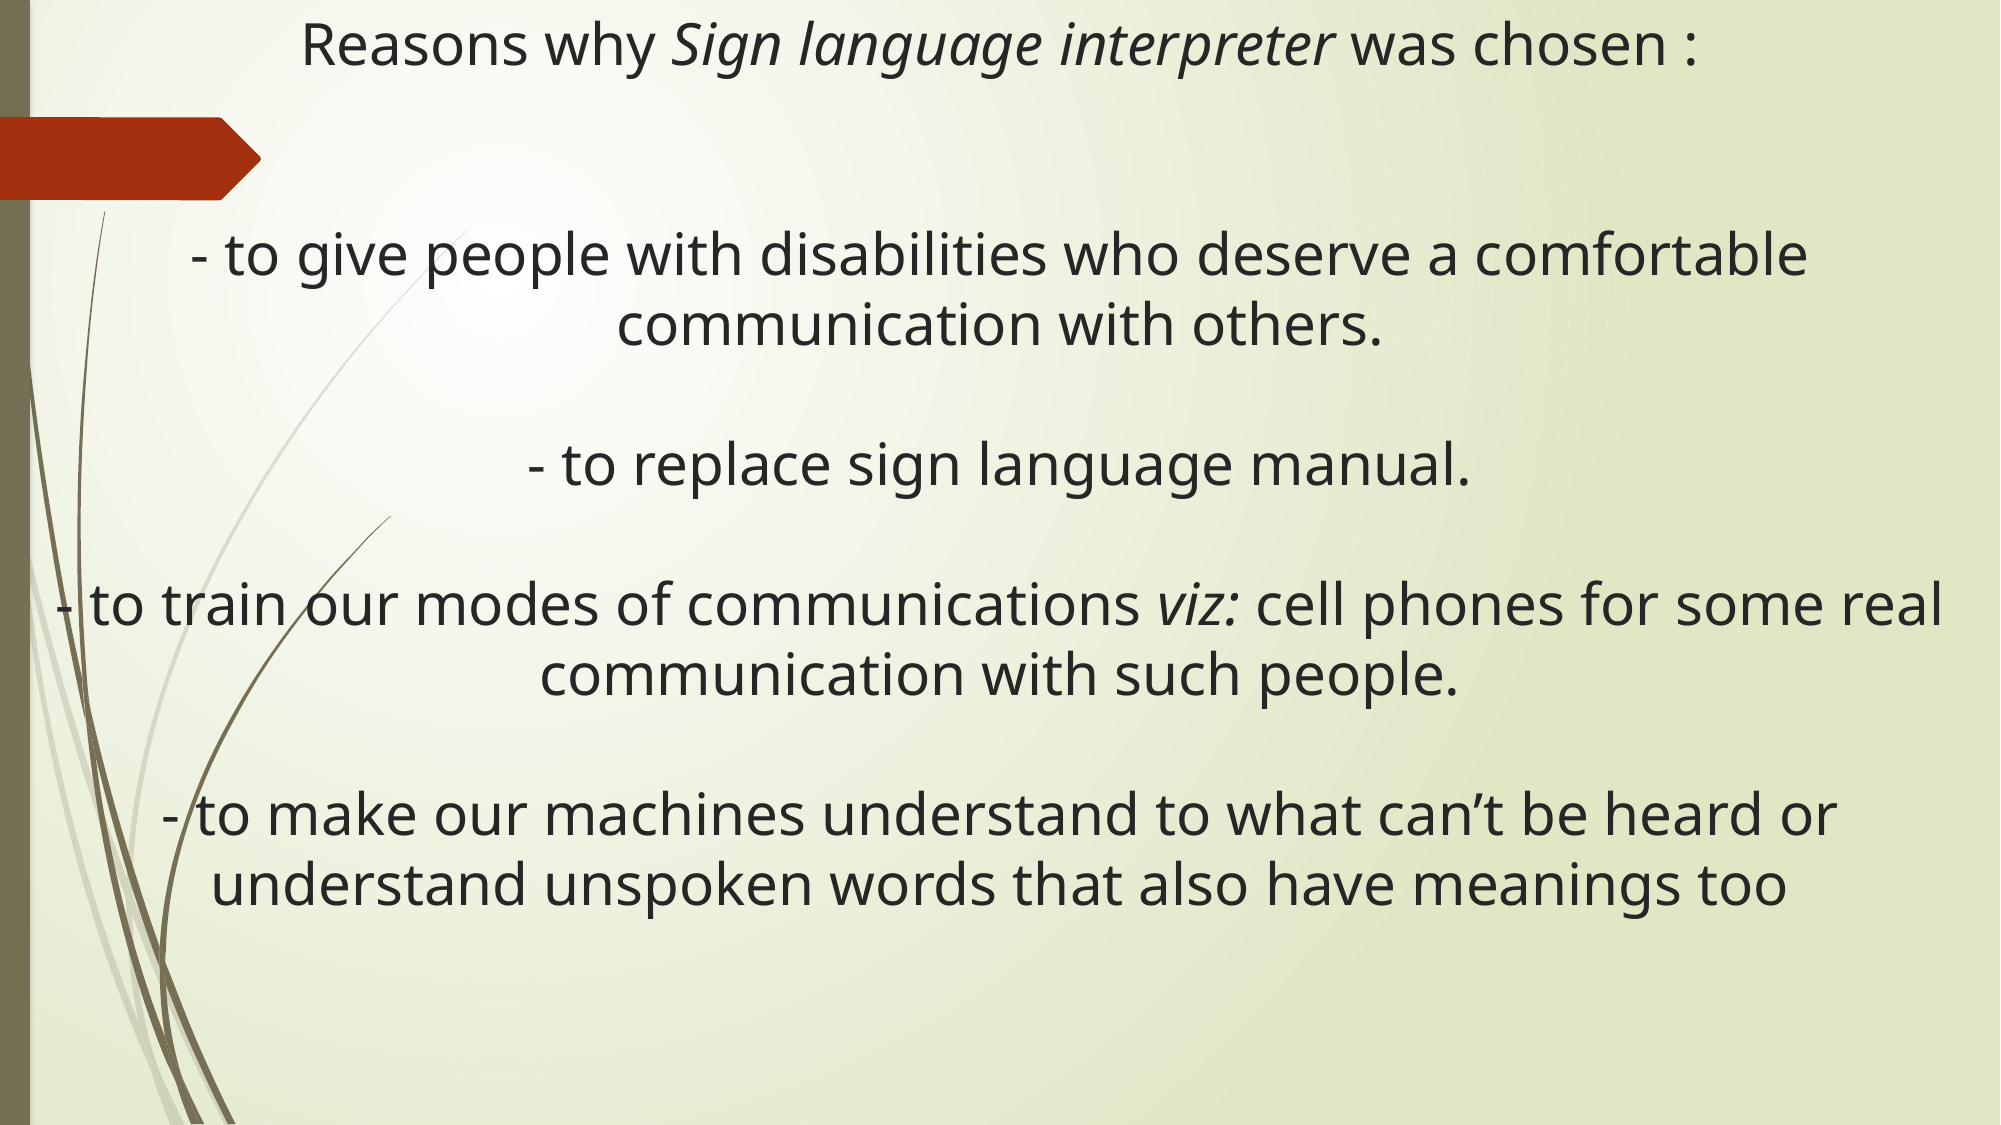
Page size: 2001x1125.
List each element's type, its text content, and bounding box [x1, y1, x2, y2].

title Reasons why Sign language interpreter was chosen : - to give people with disabilities who deserve a comfortable communication with others. - to replace sign language manual. - to train our modes of communications viz: cell phones for some real communication with such people. - to make our machines understand to what can’t be heard or understand unspoken words that also have meanings too [0, 0, 2000, 1125]
